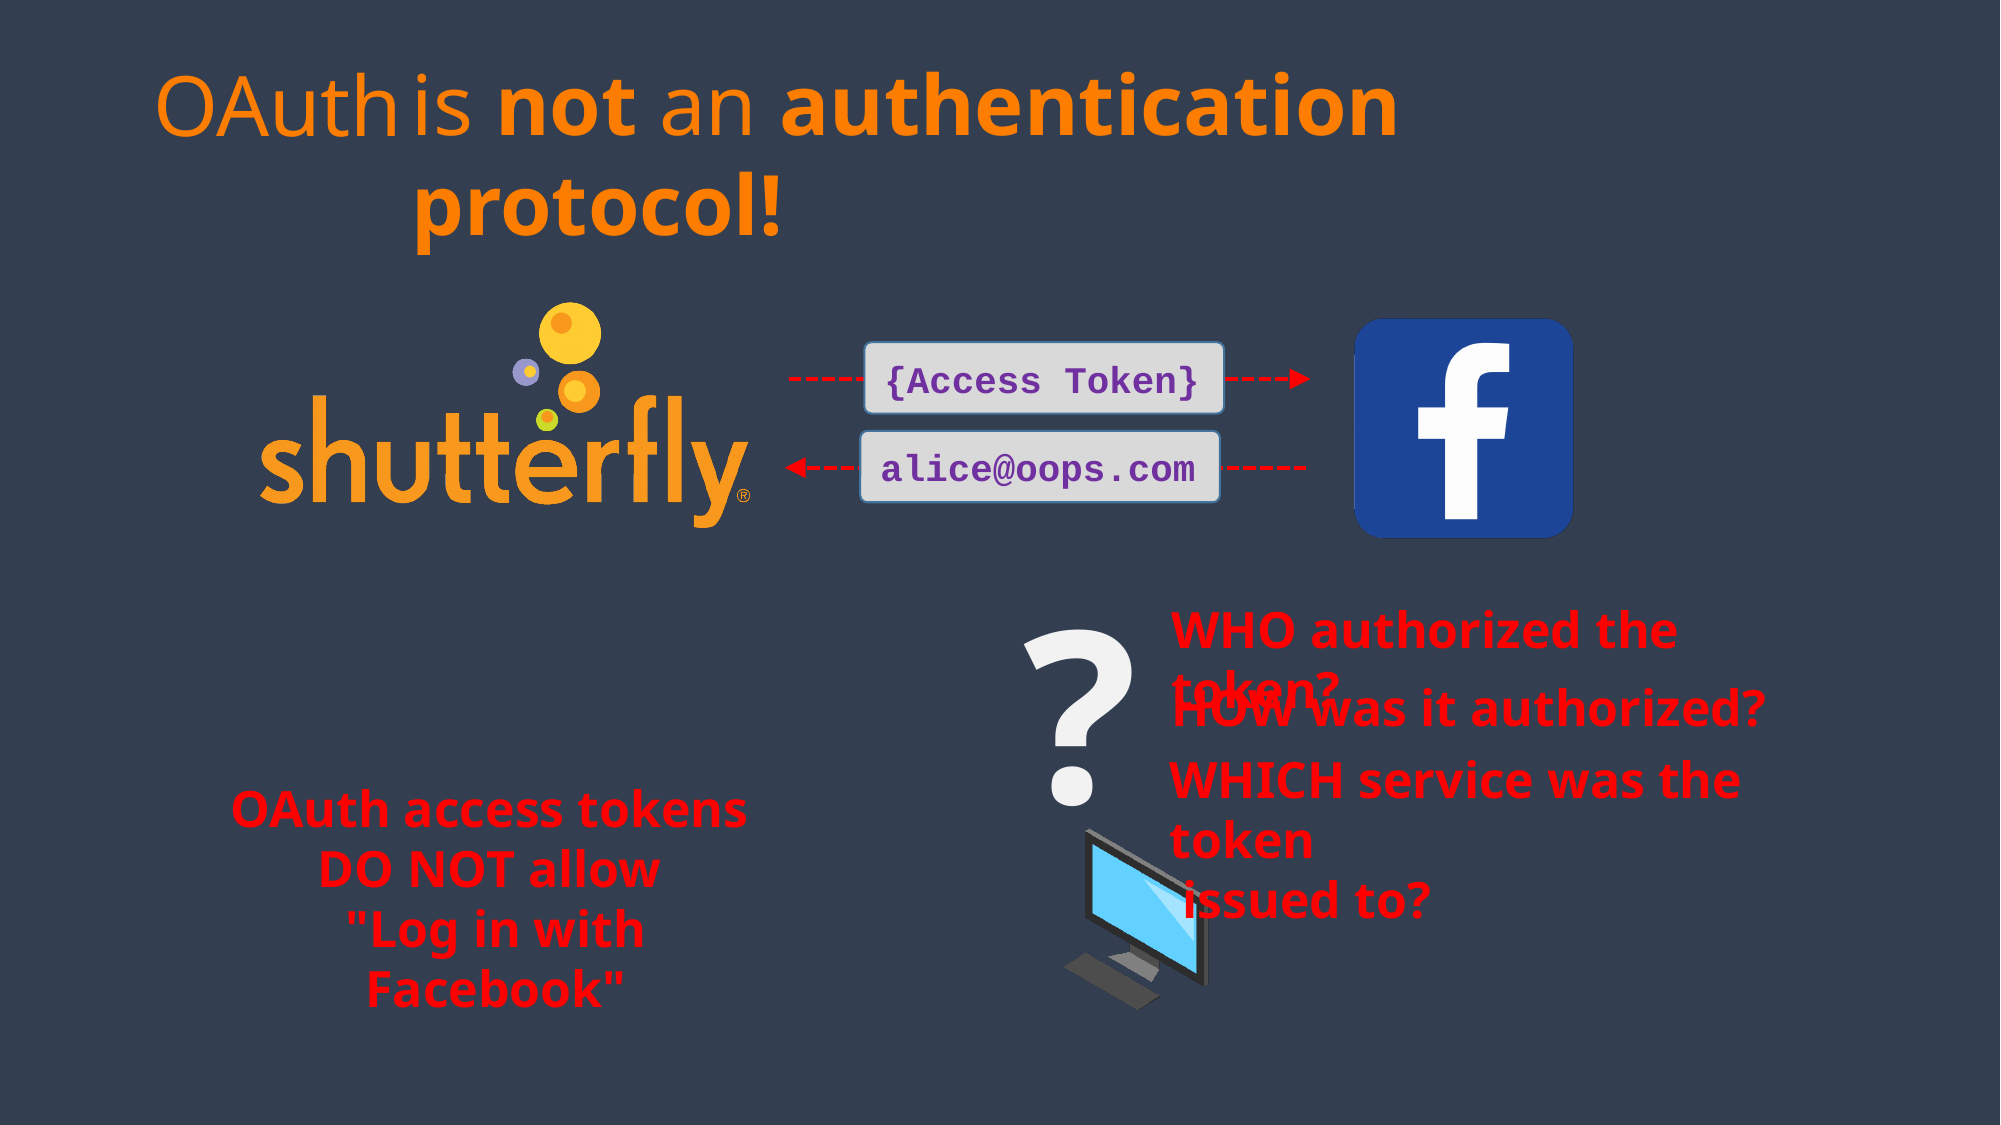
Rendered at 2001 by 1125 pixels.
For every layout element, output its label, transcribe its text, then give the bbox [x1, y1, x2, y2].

text_box WHICH service was the token issued to? [1154, 741, 1829, 937]
text_box [0, 0, 2000, 160]
text_box HOW was it authorized? [1156, 669, 1830, 744]
text_box alice@oops.com [865, 468, 1220, 497]
picture [1349, 317, 1578, 539]
text_box ? [1008, 556, 1211, 859]
text_box is not an authentication protocol! [396, 44, 1658, 260]
picture [1057, 823, 1213, 1015]
text_box {Access Token} [869, 379, 1224, 408]
text_box OAuth [138, 45, 396, 161]
text_box WHO authorized the token? [1156, 591, 1830, 669]
picture [260, 298, 750, 528]
text_box [859, 468, 1221, 504]
text_box [863, 341, 1226, 378]
text_box {Access Token} [869, 348, 1224, 378]
text_box alice@oops.com [865, 436, 1220, 467]
text_box OAuth access tokens DO NOT allow "Log in with Facebook" [203, 770, 789, 1025]
text_box [859, 429, 1221, 467]
text_box [863, 379, 1226, 415]
